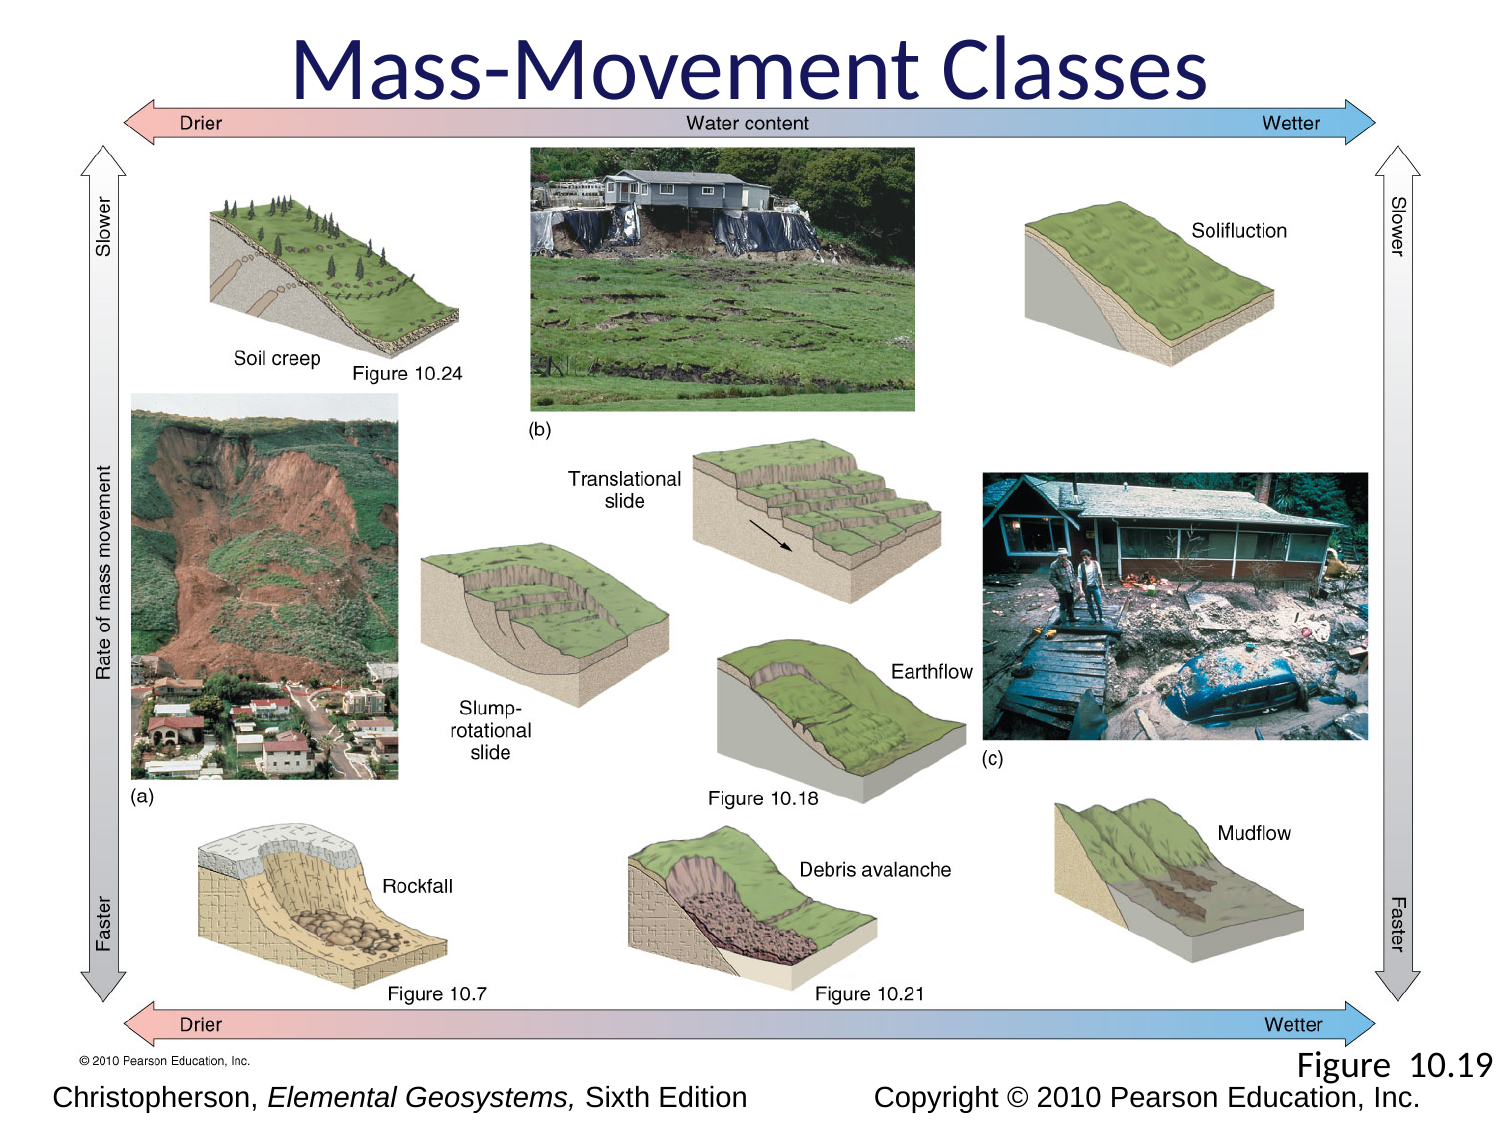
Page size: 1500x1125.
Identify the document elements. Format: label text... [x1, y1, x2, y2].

text_box Christopherson, Elemental Geosystems, Sixth Edition [37, 1071, 849, 1113]
text_box Copyright © 2010 Pearson Education, Inc. [854, 1071, 1437, 1113]
title Mass-Movement Classes [112, 0, 1388, 98]
text_box Figure 10.19 [1429, 1032, 1500, 1092]
picture [74, 99, 1426, 1076]
